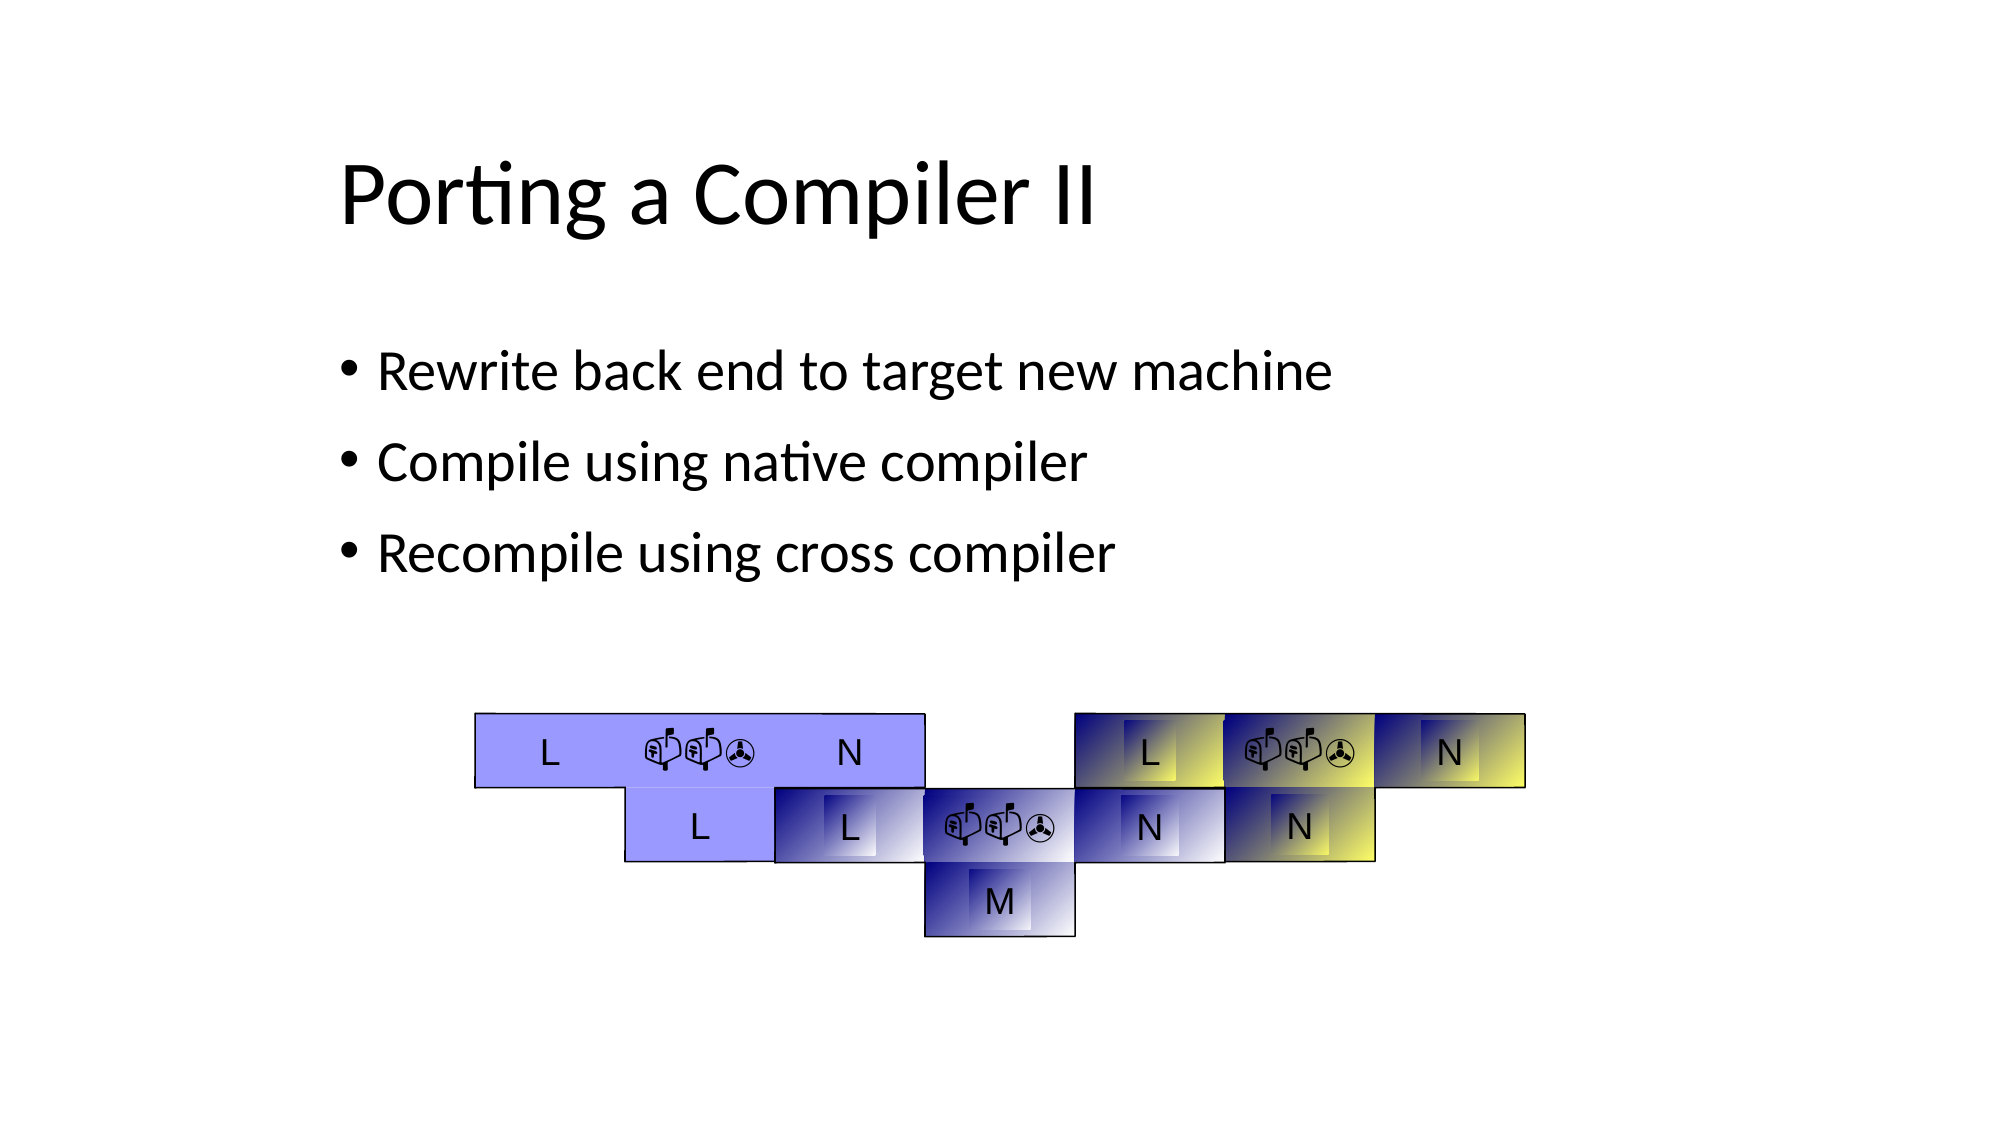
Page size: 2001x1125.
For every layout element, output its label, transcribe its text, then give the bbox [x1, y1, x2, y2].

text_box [774, 787, 1226, 938]
list Rewrite back end to target new machine Compile using native compiler Recompile using cross compiler [324, 324, 1675, 978]
title Porting a Compiler II [324, 86, 1675, 289]
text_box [474, 712, 926, 863]
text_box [1074, 712, 1526, 863]
